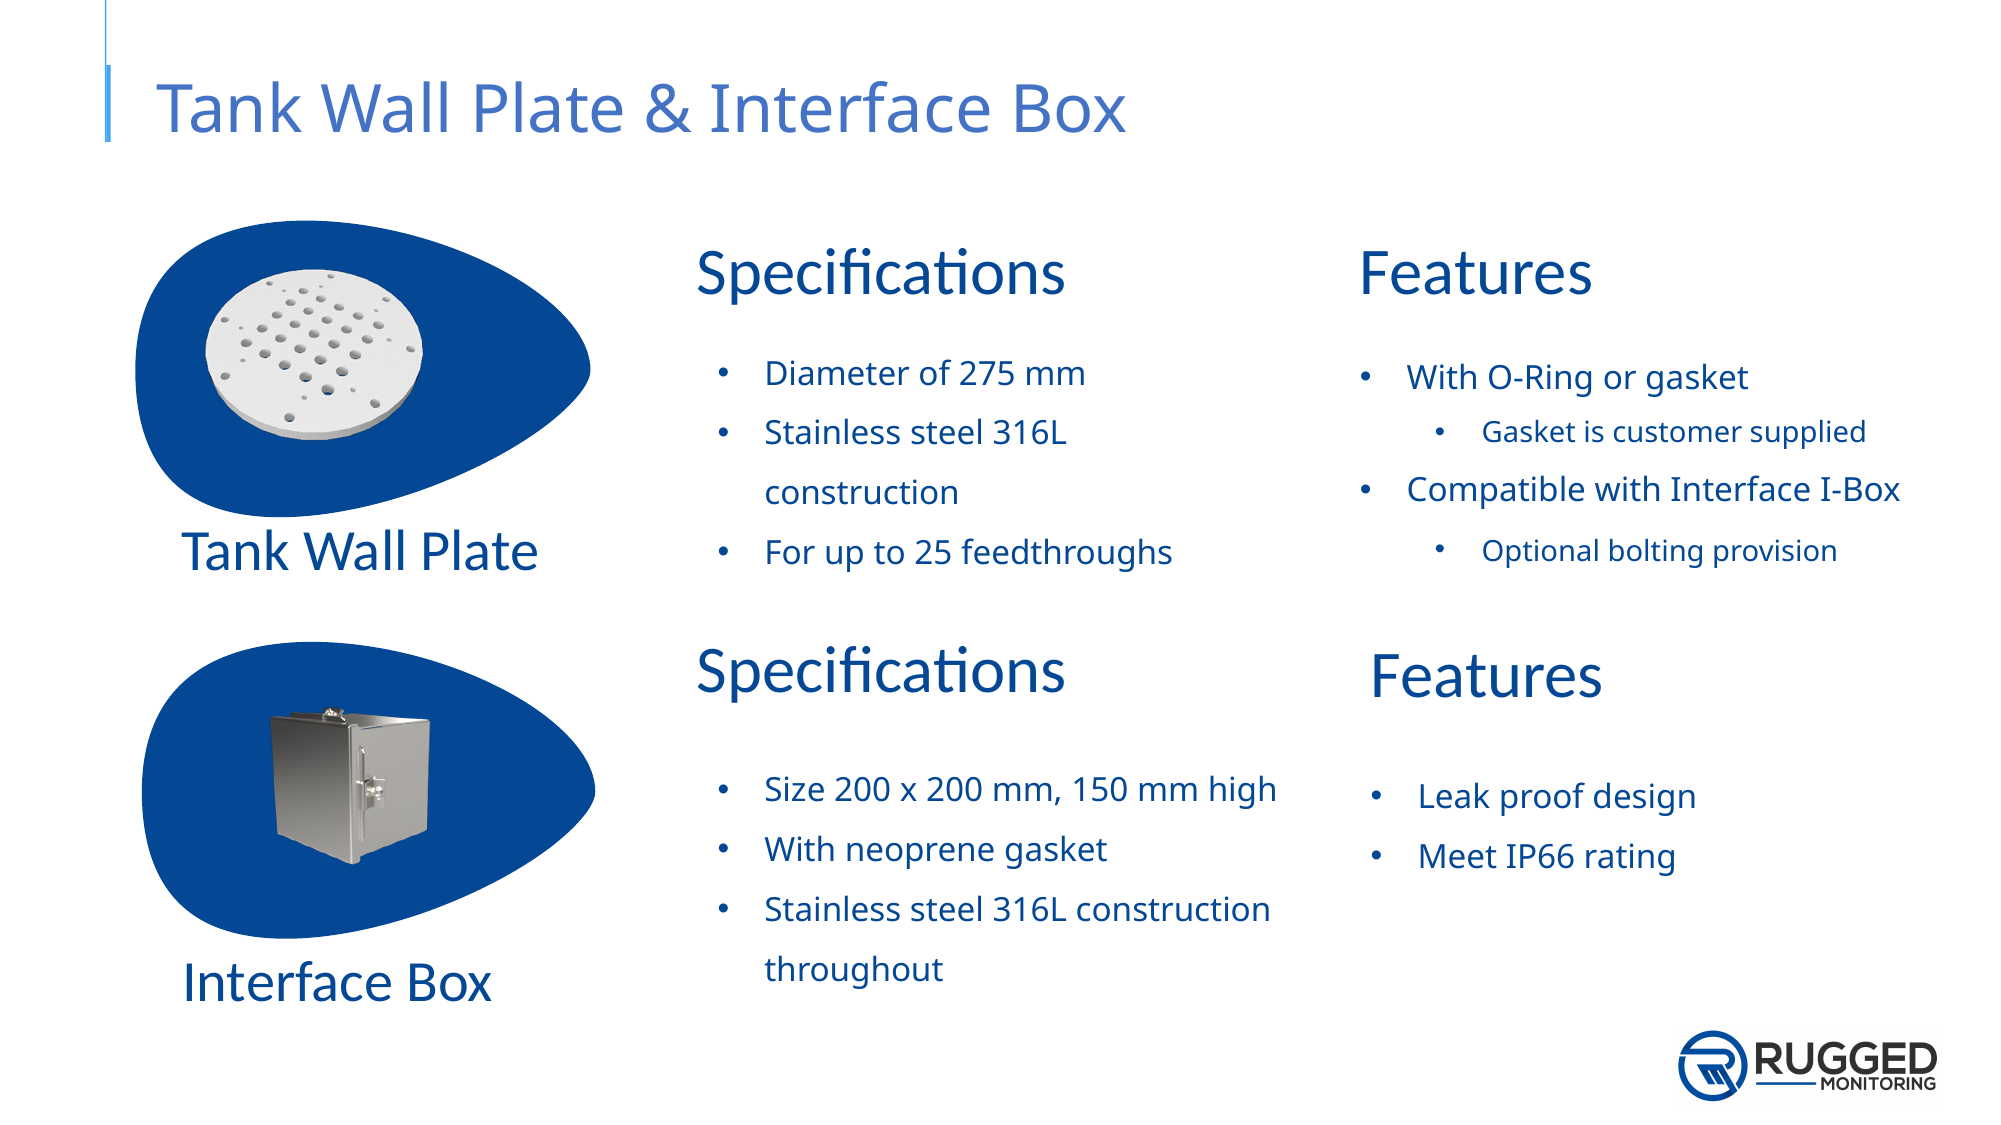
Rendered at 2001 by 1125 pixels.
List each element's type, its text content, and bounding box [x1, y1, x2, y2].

text_box Features [1344, 220, 1712, 316]
text_box Size 200 x 200 mm, 150 mm high With neoprene gasket Stainless steel 316L construction throughout [702, 741, 1341, 996]
text_box Specifications [681, 220, 1083, 316]
text_box Diameter of 275 mm Stainless steel 316L construction For up to 25 feedthroughs [702, 324, 1244, 579]
text_box Features [1355, 623, 1700, 719]
text_box [241, 641, 395, 651]
text_box With O-Ring or gasket Gasket is customer supplied Compatible with Interface I-Box Optional bolting provision [1345, 328, 2000, 576]
text_box [141, 672, 195, 917]
text_box [564, 731, 596, 837]
text_box Specifications [681, 618, 1083, 714]
text_box Tank Wall Plate & Interface Box [141, 58, 1217, 154]
text_box Interface Box [167, 935, 509, 1021]
text_box [135, 249, 591, 504]
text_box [105, 0, 109, 143]
text_box Leak proof design Meet IP66 rating [1355, 747, 1959, 883]
picture [195, 651, 564, 937]
text_box [224, 220, 404, 233]
picture [171, 233, 457, 458]
picture [1672, 1025, 1942, 1106]
text_box Tank Wall Plate [166, 504, 555, 590]
